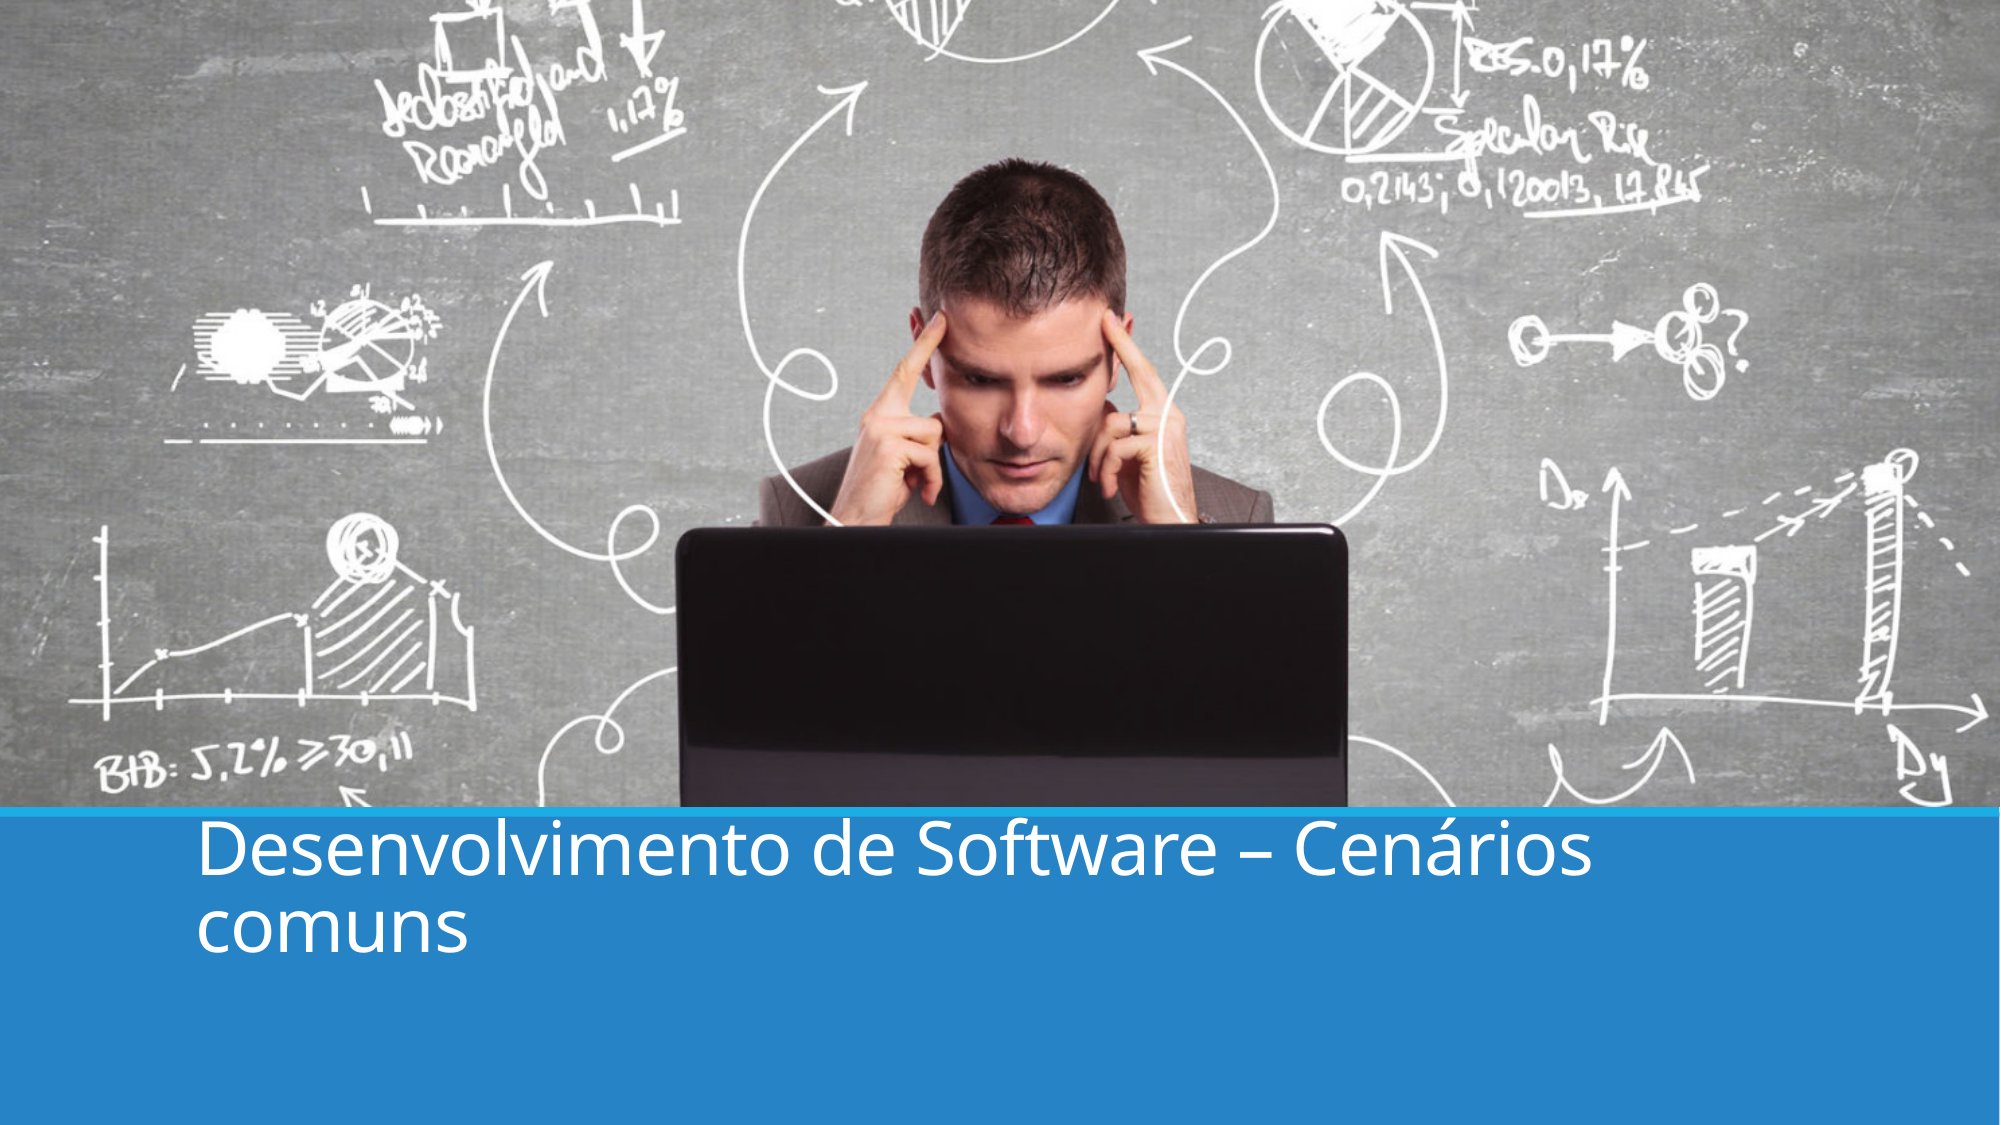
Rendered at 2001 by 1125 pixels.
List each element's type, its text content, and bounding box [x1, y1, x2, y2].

title Desenvolvimento de Software – Cenários comuns [180, 832, 1839, 968]
picture [0, 0, 2000, 807]
